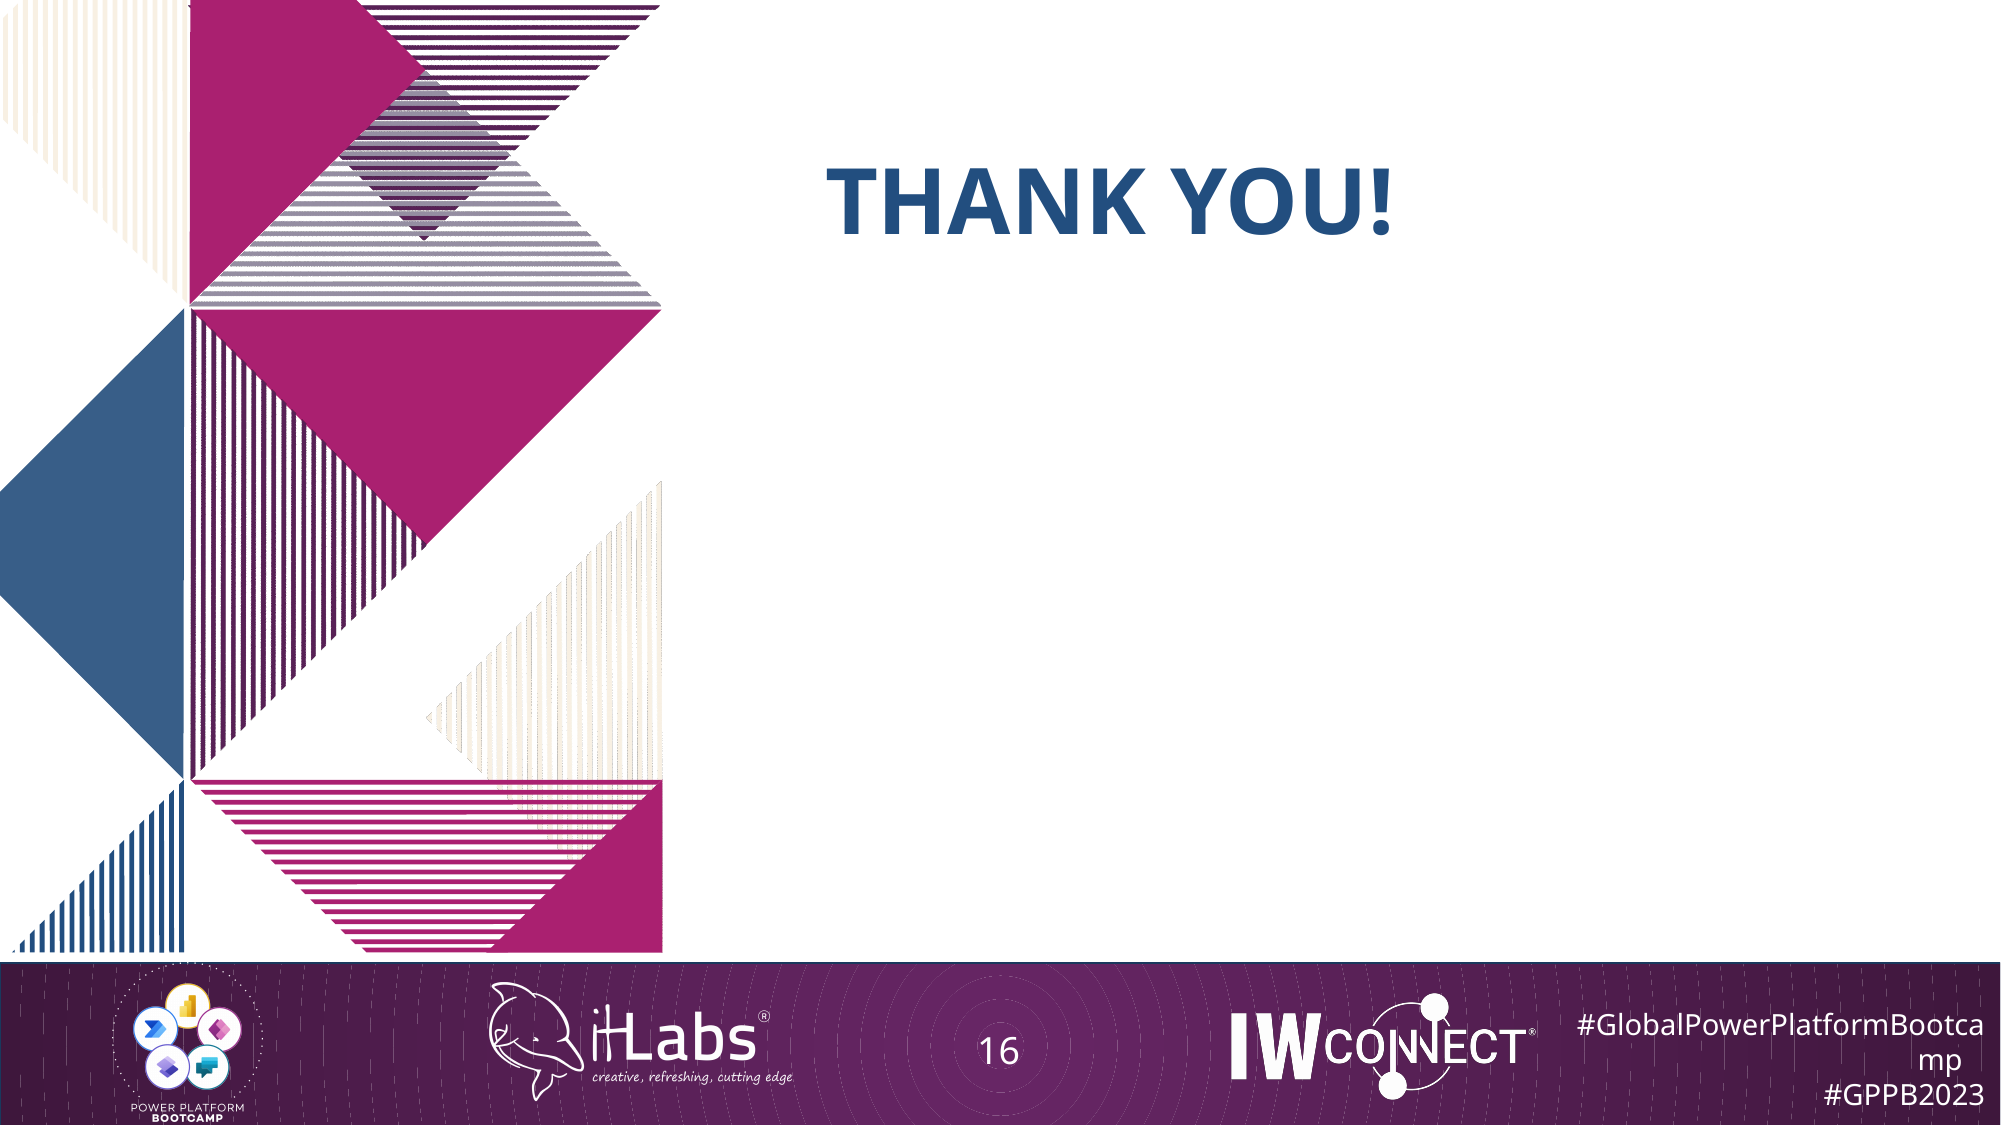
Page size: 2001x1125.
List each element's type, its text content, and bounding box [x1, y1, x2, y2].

picture [525, 815, 625, 819]
picture [555, 845, 594, 849]
picture [515, 805, 635, 809]
picture [535, 825, 614, 829]
picture [112, 962, 263, 1122]
picture [184, 0, 661, 779]
picture [545, 835, 604, 839]
title Thank you! [810, 147, 1860, 365]
picture [1231, 993, 1536, 1100]
picture [565, 855, 584, 859]
picture [488, 981, 793, 1102]
text_box 16 [962, 1019, 1038, 1080]
picture [495, 785, 655, 789]
picture [505, 795, 645, 799]
picture [426, 481, 897, 952]
